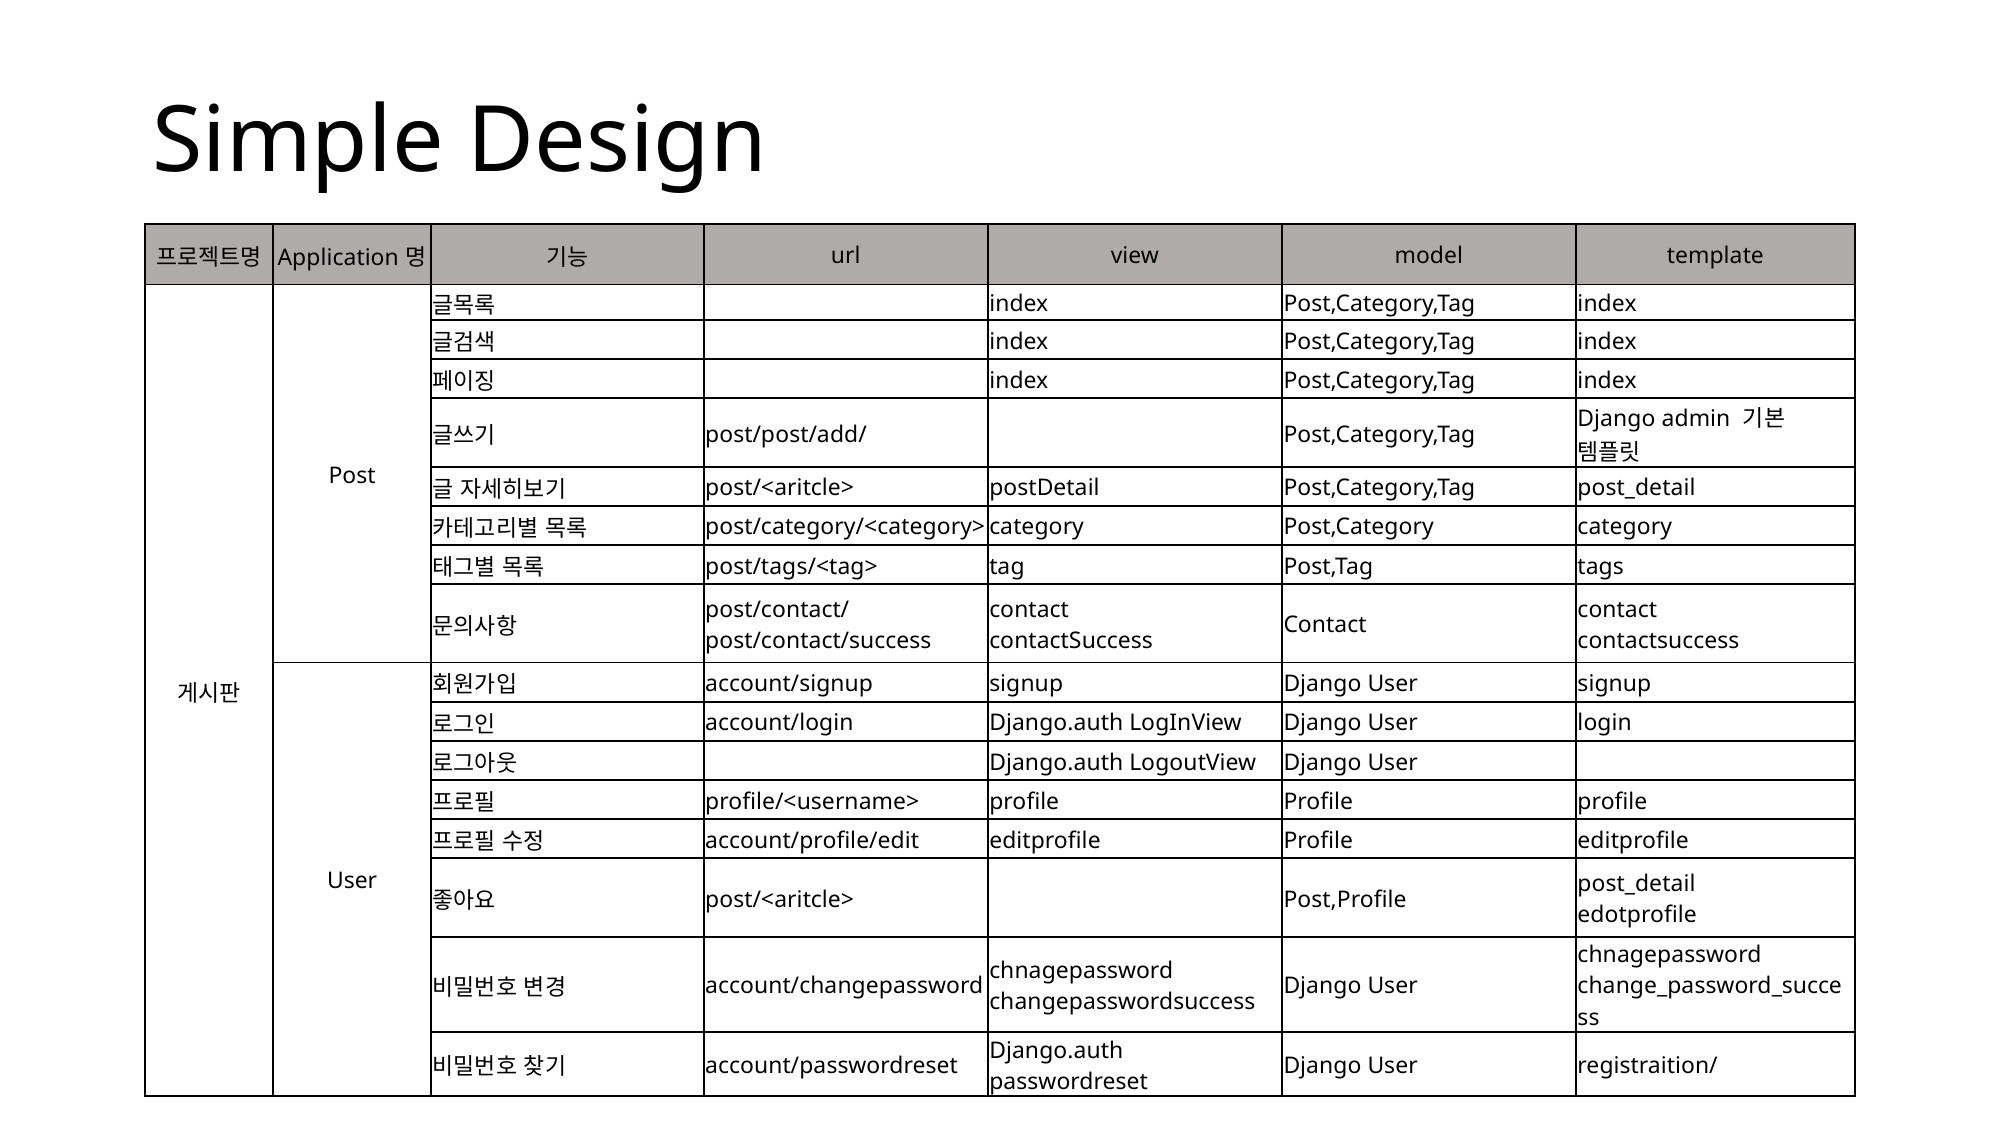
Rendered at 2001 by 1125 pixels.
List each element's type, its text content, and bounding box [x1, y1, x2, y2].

table_cell post/<aritcle> [705, 859, 987, 936]
table_cell account/login [705, 703, 987, 740]
table_cell registraition/ [1577, 1033, 1854, 1095]
table_cell 글쓰기 [432, 399, 703, 466]
table_cell post/post/add/ [705, 399, 987, 466]
table_header Application명 [274, 225, 430, 284]
table_cell 좋아요 [432, 859, 703, 936]
table_cell 글검색 [432, 321, 703, 358]
table_cell contact contactSuccess [989, 585, 1281, 662]
table_cell account/signup [705, 663, 987, 701]
table_cell index [1577, 321, 1854, 358]
table_cell account/profile/edit [705, 820, 987, 857]
table_cell User [274, 663, 430, 1095]
table_cell [989, 399, 1281, 466]
table_cell 회원가입 [432, 663, 703, 701]
table_cell Profile [1283, 781, 1575, 818]
table_cell Post,Category [1283, 507, 1575, 544]
table_cell [705, 742, 987, 779]
table_cell Django User [1283, 742, 1575, 779]
table_header 프로젝트명 [146, 225, 272, 284]
table_cell profile/<username> [705, 781, 987, 818]
table_cell Post,Category,Tag [1283, 468, 1575, 505]
table_cell signup [989, 663, 1281, 701]
table_cell chnagepassword change_password_success [1577, 938, 1854, 1031]
table_cell Profile [1283, 820, 1575, 857]
table_cell Post,Category,Tag [1283, 285, 1575, 319]
table_header template [1577, 225, 1854, 284]
table_cell Django User [1283, 703, 1575, 740]
table_cell Post,Profile [1283, 859, 1575, 936]
table_header url [705, 225, 987, 284]
table_cell Post,Tag [1283, 546, 1575, 583]
table_cell [705, 321, 987, 358]
table_cell 로그아웃 [432, 742, 703, 779]
table_cell Django.auth LogoutView [989, 742, 1281, 779]
table_cell [705, 360, 987, 397]
table_cell contact contactsuccess [1577, 585, 1854, 662]
table_cell index [989, 285, 1281, 319]
table_cell [705, 285, 987, 319]
table_header view [989, 225, 1281, 284]
table_cell Django.auth passwordreset [989, 1033, 1281, 1095]
table_cell post_detail edotprofile [1577, 859, 1854, 936]
table_cell Post [274, 285, 430, 662]
table_cell Contact [1283, 585, 1575, 662]
title Simple Design [137, 59, 1863, 225]
table_cell login [1577, 703, 1854, 740]
table_cell signup [1577, 663, 1854, 701]
table_cell Post,Category,Tag [1283, 399, 1575, 466]
table_cell postDetail [989, 468, 1281, 505]
table_cell profile [1577, 781, 1854, 818]
table_cell 로그인 [432, 703, 703, 740]
table_cell profile [989, 781, 1281, 818]
table_cell post/tags/<tag> [705, 546, 987, 583]
table_cell Post,Category,Tag [1283, 360, 1575, 397]
table_cell category [989, 507, 1281, 544]
table_cell 글목록 [432, 285, 703, 319]
table_cell 비밀번호 변경 [432, 938, 703, 1031]
table_header 기능 [432, 225, 703, 284]
table_cell 프로필 수정 [432, 820, 703, 857]
table_cell editprofile [1577, 820, 1854, 857]
table_cell tags [1577, 546, 1854, 583]
table_cell 태그별 목록 [432, 546, 703, 583]
table_cell 페이징 [432, 360, 703, 397]
table_cell index [1577, 360, 1854, 397]
table_cell post/category/<category> [705, 507, 987, 544]
table_cell 게시판 [146, 285, 272, 1095]
table_cell 프로필 [432, 781, 703, 818]
table_cell Django User [1283, 1033, 1575, 1095]
table_cell tag [989, 546, 1281, 583]
table_cell index [989, 321, 1281, 358]
table_cell index [1577, 285, 1854, 319]
table_cell category [1577, 507, 1854, 544]
table_cell 글 자세히보기 [432, 468, 703, 505]
table_cell Django User [1283, 663, 1575, 701]
table_cell post/<aritcle> [705, 468, 987, 505]
table_cell Post,Category,Tag [1283, 321, 1575, 358]
table_cell chnagepassword changepasswordsuccess [989, 938, 1281, 1031]
table_cell 비밀번호 찾기 [432, 1033, 703, 1095]
table_cell post_detail [1577, 468, 1854, 505]
table_cell account/changepassword [705, 938, 987, 1031]
table_cell 카테고리별 목록 [432, 507, 703, 544]
table_cell [1577, 742, 1854, 779]
table_cell Django User [1283, 938, 1575, 1031]
table_cell index [989, 360, 1281, 397]
table_cell Django admin 기본 템플릿 [1577, 399, 1854, 466]
table_header model [1283, 225, 1575, 284]
table_cell Django.auth LogInView [989, 703, 1281, 740]
table_cell 문의사항 [432, 585, 703, 662]
table_cell [989, 859, 1281, 936]
table_cell account/passwordreset [705, 1033, 987, 1095]
table_cell post/contact/ post/contact/success [705, 585, 987, 662]
table_cell editprofile [989, 820, 1281, 857]
